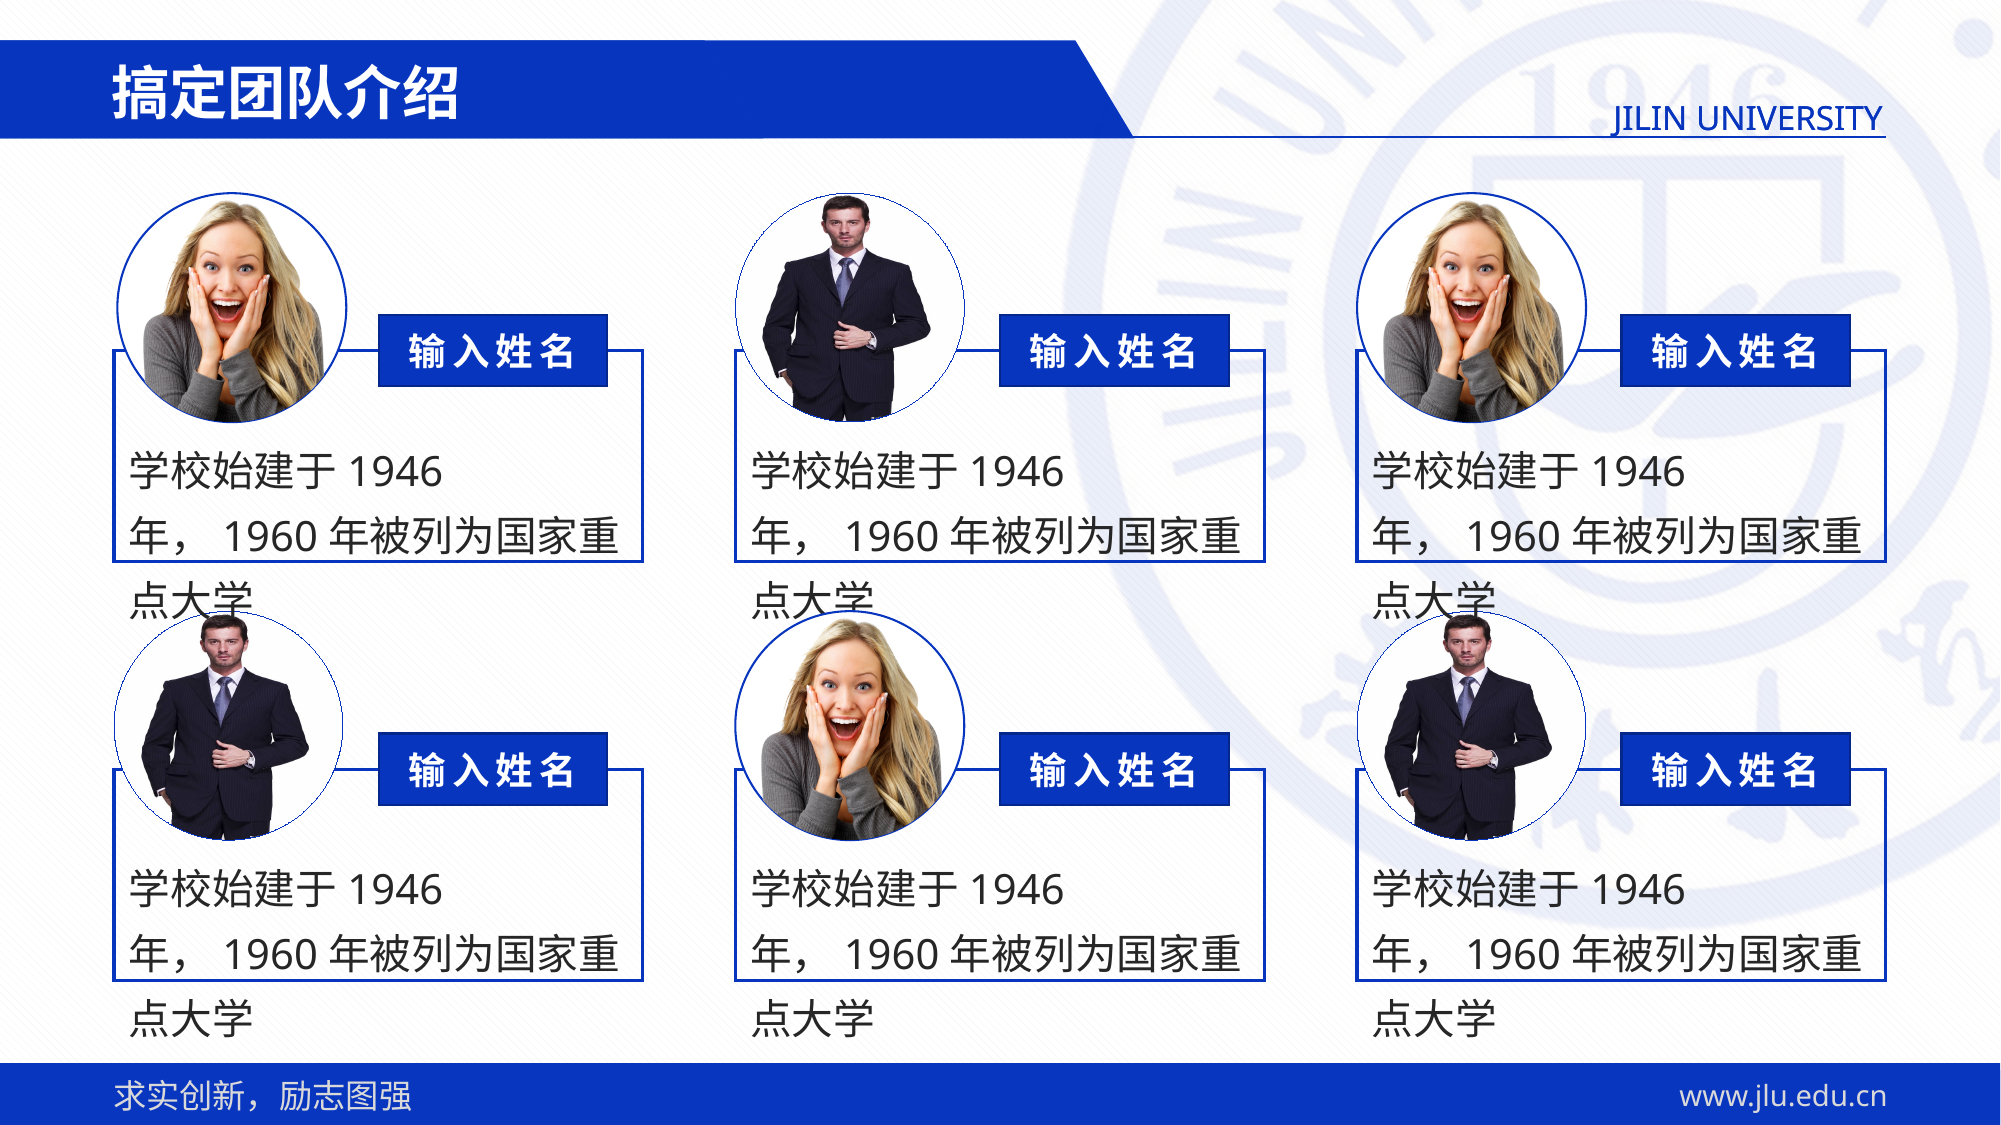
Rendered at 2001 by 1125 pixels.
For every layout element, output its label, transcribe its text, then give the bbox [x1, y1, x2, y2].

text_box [1356, 611, 1886, 981]
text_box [735, 192, 1265, 562]
text_box 搞定团队介绍 [96, 48, 689, 134]
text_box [735, 611, 1265, 981]
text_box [1356, 192, 1886, 562]
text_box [113, 192, 643, 562]
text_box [113, 611, 643, 981]
